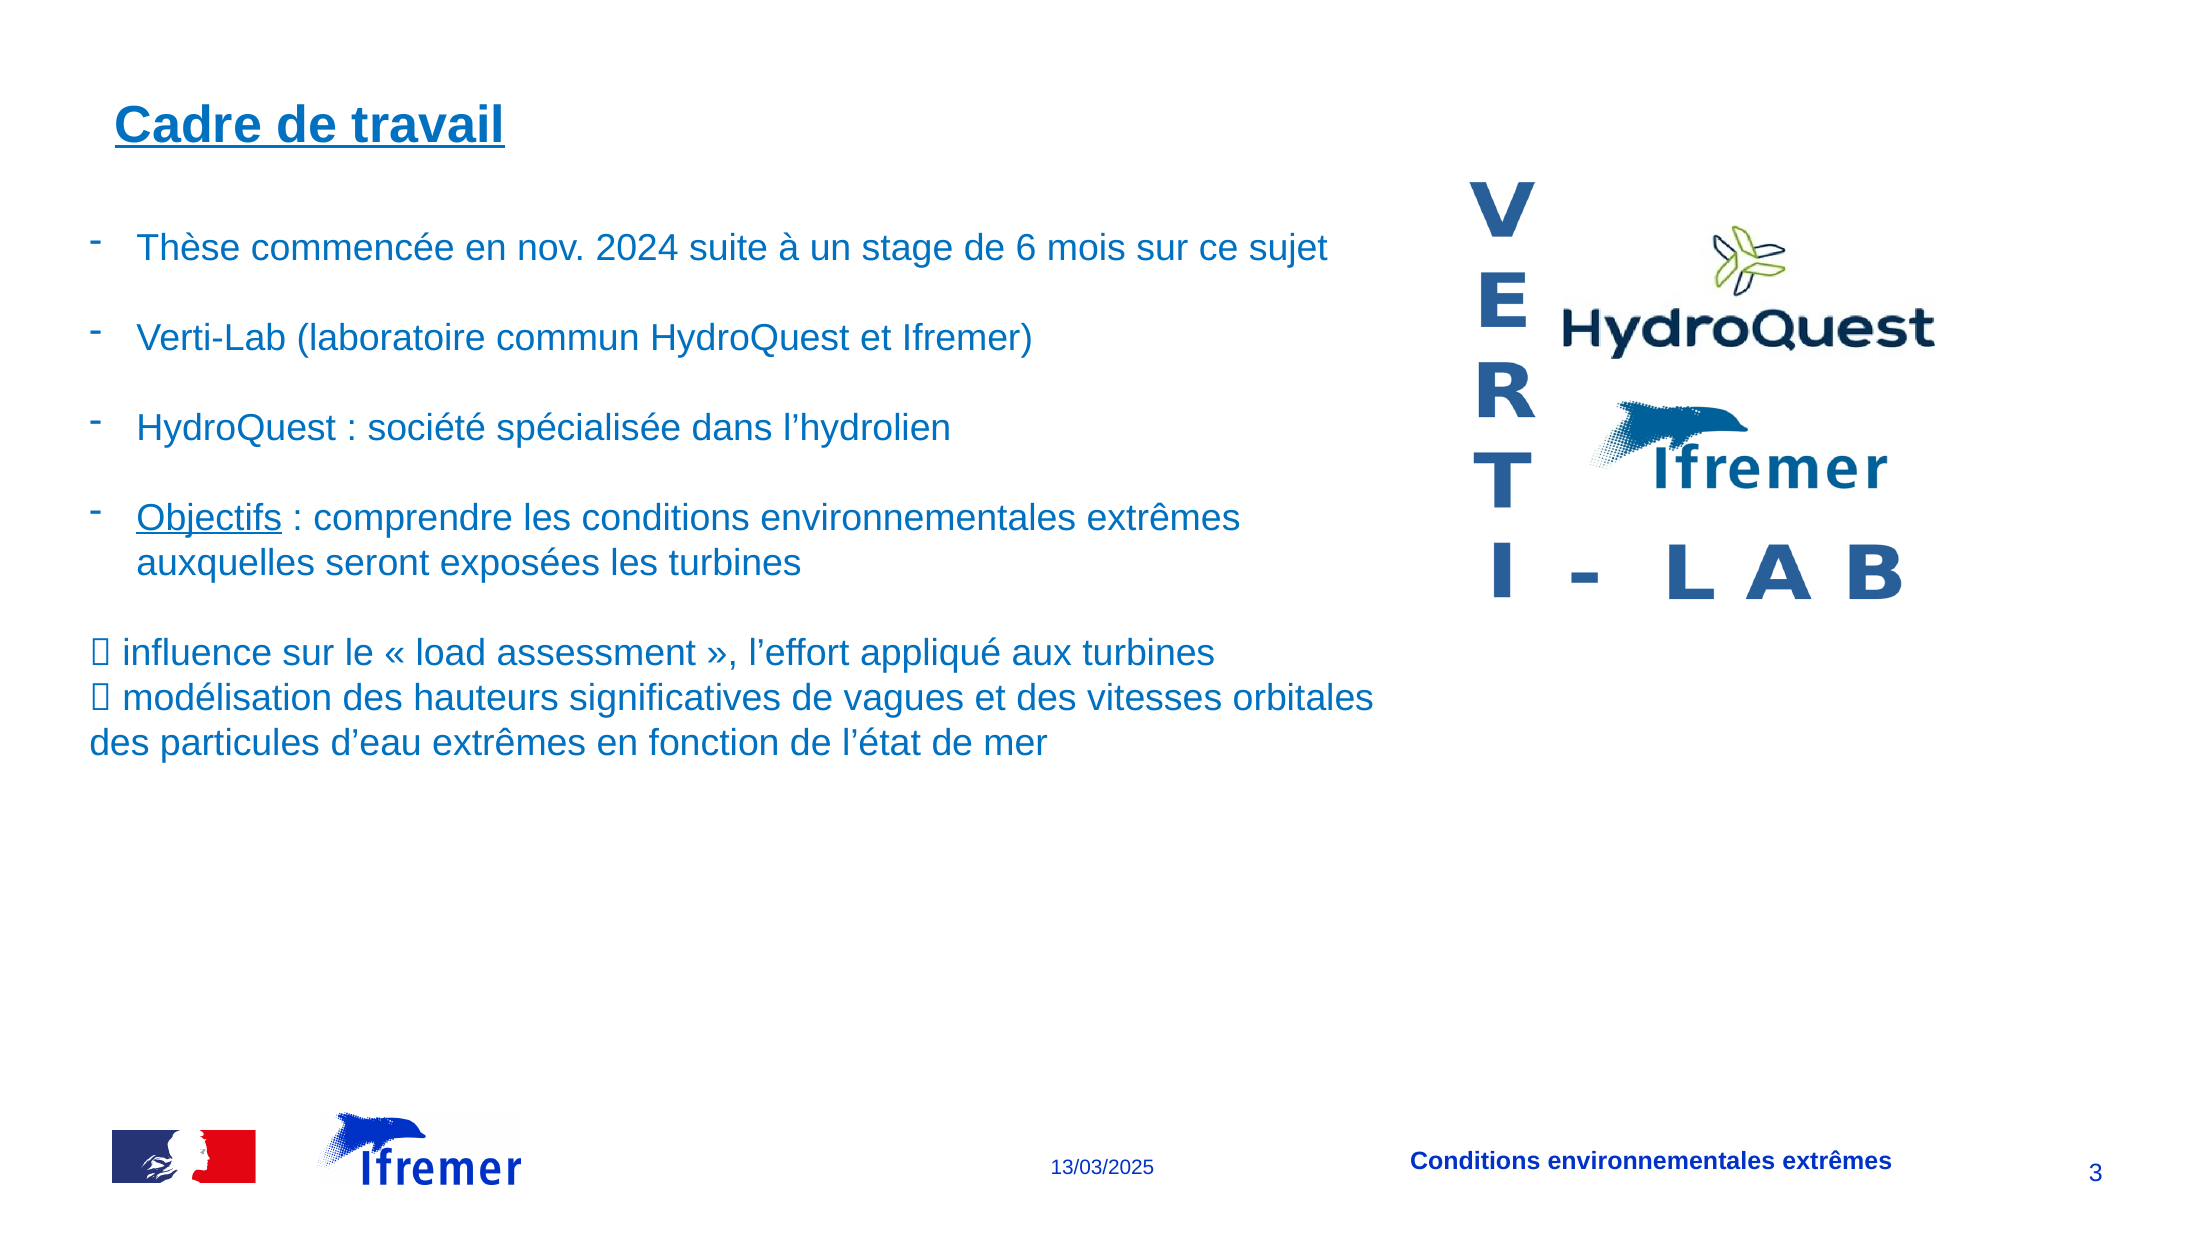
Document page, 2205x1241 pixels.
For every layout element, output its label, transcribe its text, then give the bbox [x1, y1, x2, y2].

text_box Cadre de travail [99, 82, 605, 160]
text_box Thèse commencée en nov. 2024 suite à un stage de 6 mois sur ce sujet Verti-Lab (laboratoire commun HydroQuest et Ifremer) HydroQuest : société spécialisée dans l’hydrolien Objectifs : comprendre les conditions environnementales extrêmes auxquelles seront exposées les turbines  influence sur le « load assessment », l’effort appliqué aux turbines  modélisation des hauteurs significatives de vagues et des vitesses orbitales des particules d’eau extrêmes en fonction de l’état de mer [74, 215, 1396, 815]
picture [112, 1130, 260, 1189]
picture [317, 1112, 521, 1185]
list Conditions environnementales extrêmes [1395, 1140, 1949, 1183]
picture [1463, 160, 1949, 615]
list 13/03/2025 [924, 1148, 1280, 1189]
